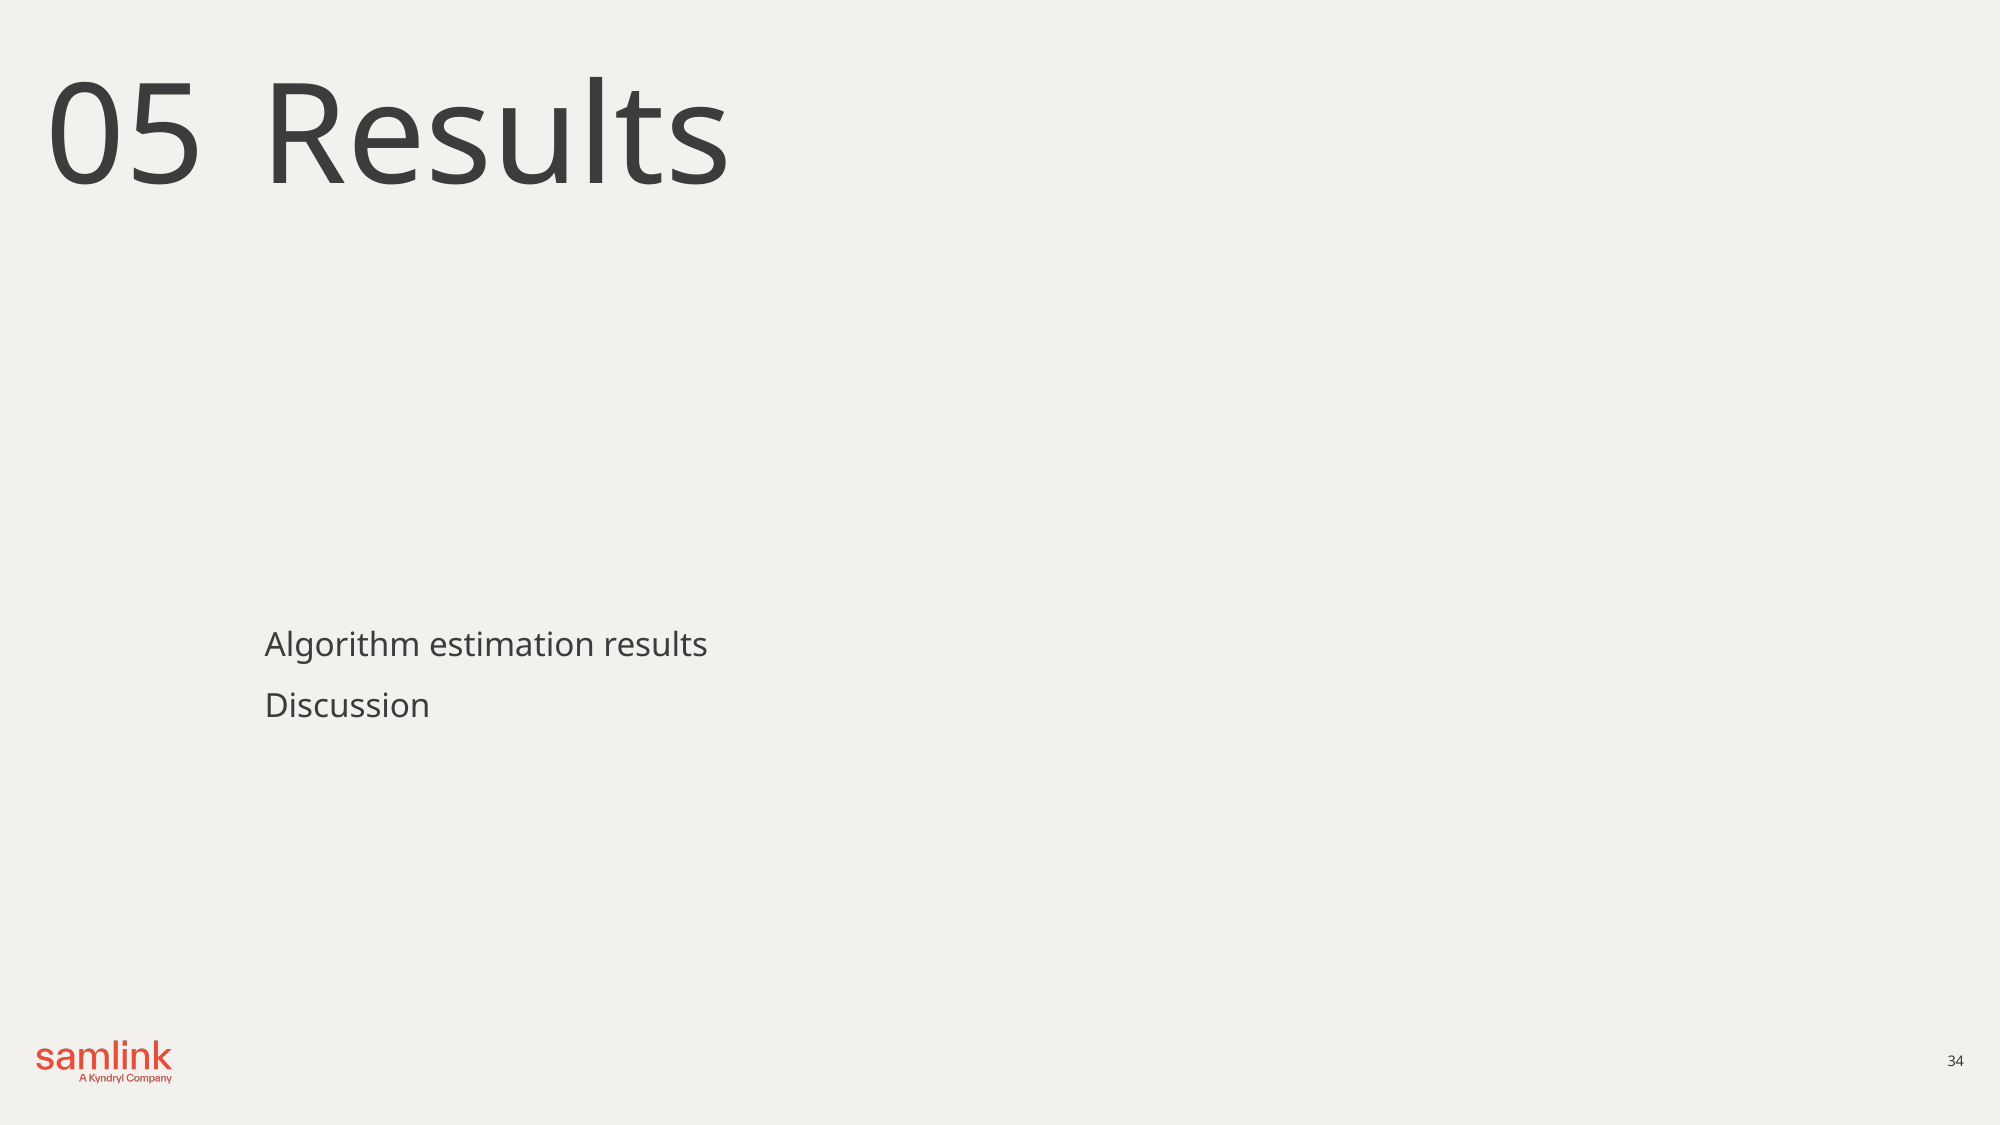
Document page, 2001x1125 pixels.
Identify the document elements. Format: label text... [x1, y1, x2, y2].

picture [16, 1020, 192, 1102]
slide_number 34 [1921, 1036, 1964, 1072]
text_box Results [245, 36, 1750, 509]
text_box 05 [31, 36, 232, 243]
text_box Algorithm estimation results Discussion [249, 616, 1750, 966]
